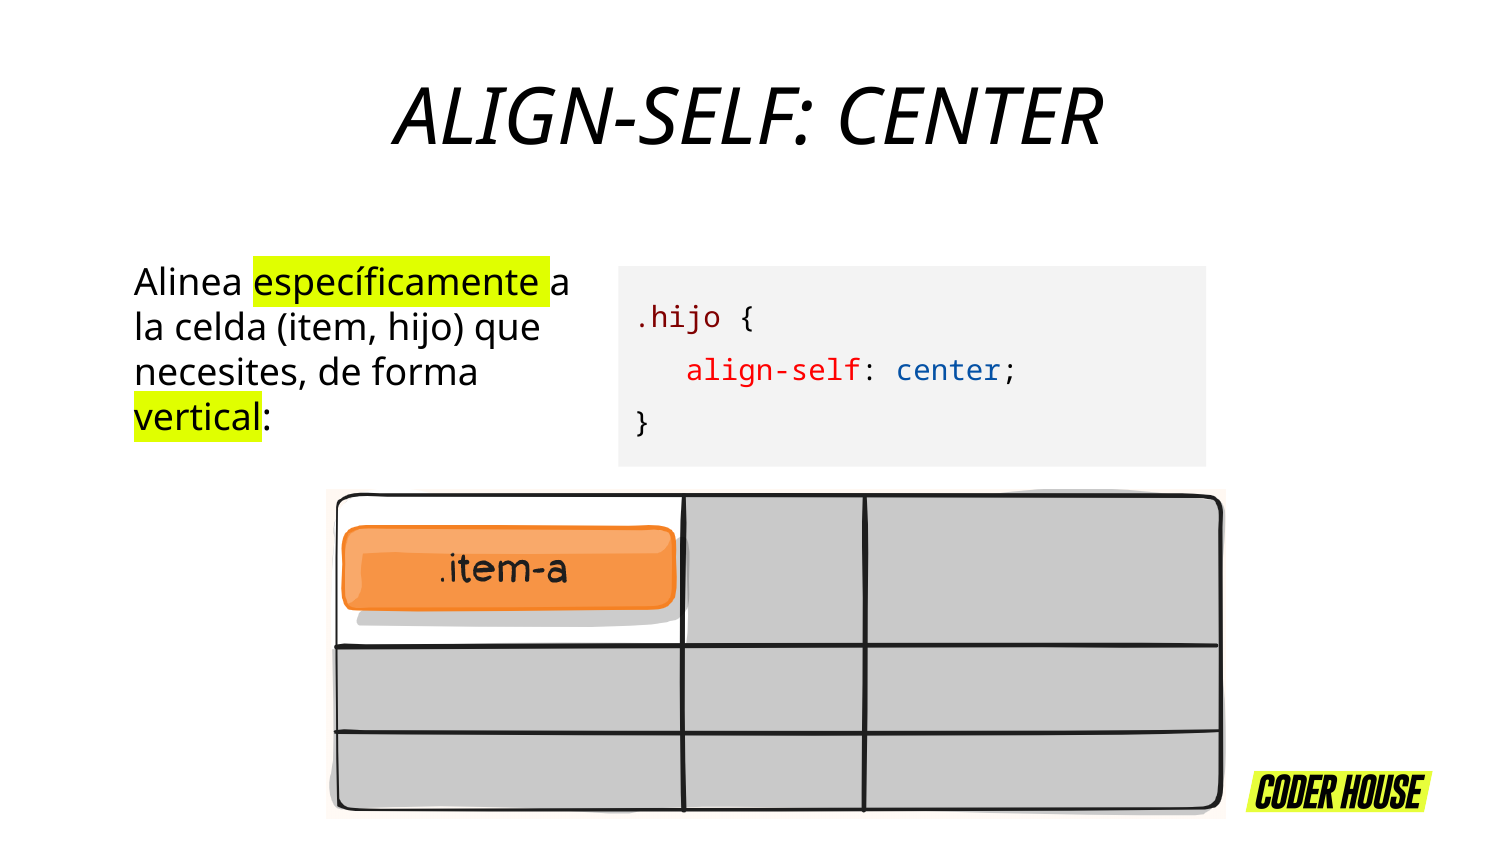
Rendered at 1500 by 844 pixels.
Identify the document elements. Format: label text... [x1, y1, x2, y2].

picture [326, 489, 1226, 819]
text_box Alinea específicamente a la celda (item, hijo) que necesites, de forma vertical: [119, 243, 606, 490]
text_box .hijo { align-self: center; } [618, 266, 1207, 467]
picture [1241, 764, 1437, 819]
text_box ALIGN-SELF: CENTER [105, 36, 1395, 213]
